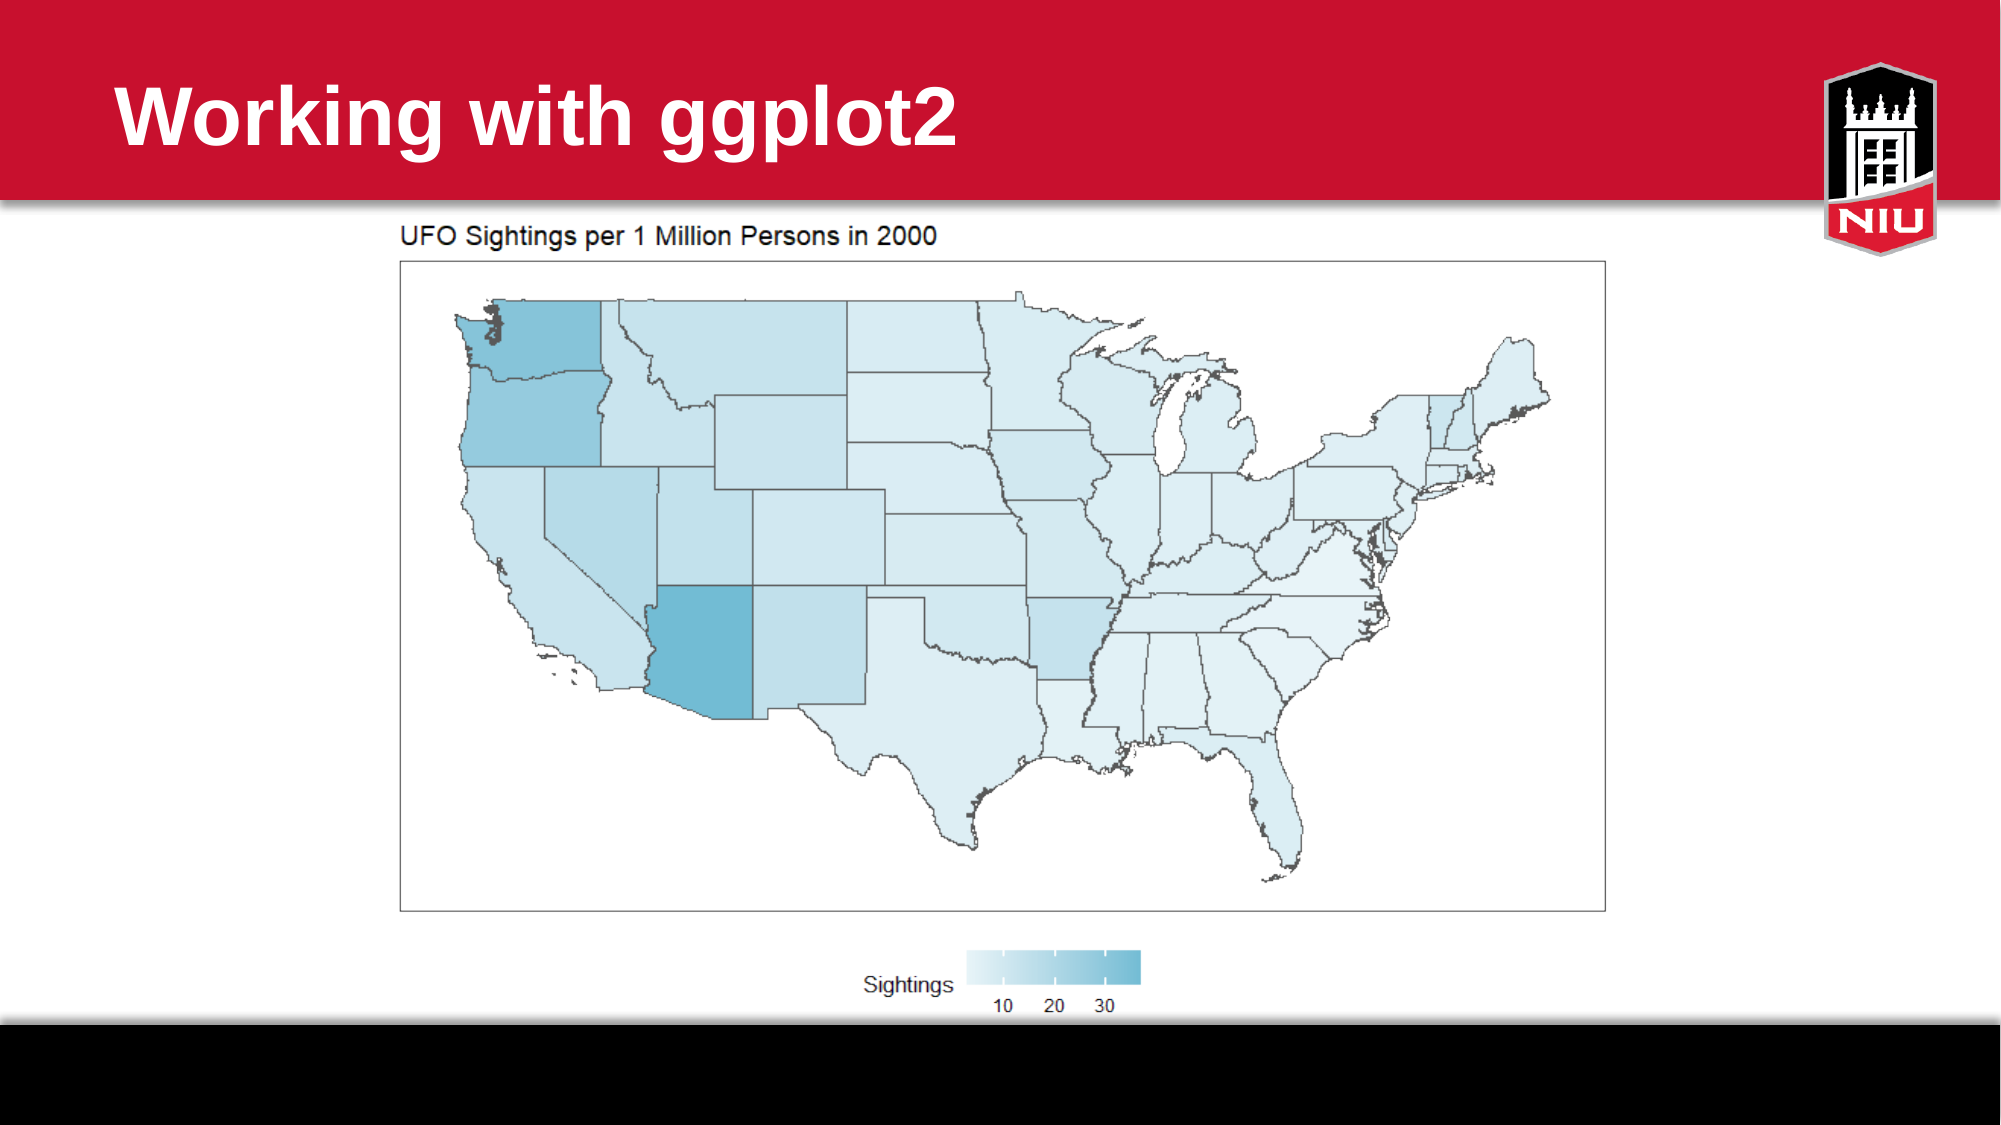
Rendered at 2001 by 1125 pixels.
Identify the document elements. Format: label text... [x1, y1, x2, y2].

picture [224, 212, 1776, 1037]
title Working with ggplot2 [99, 24, 1750, 200]
picture [1824, 62, 1937, 257]
